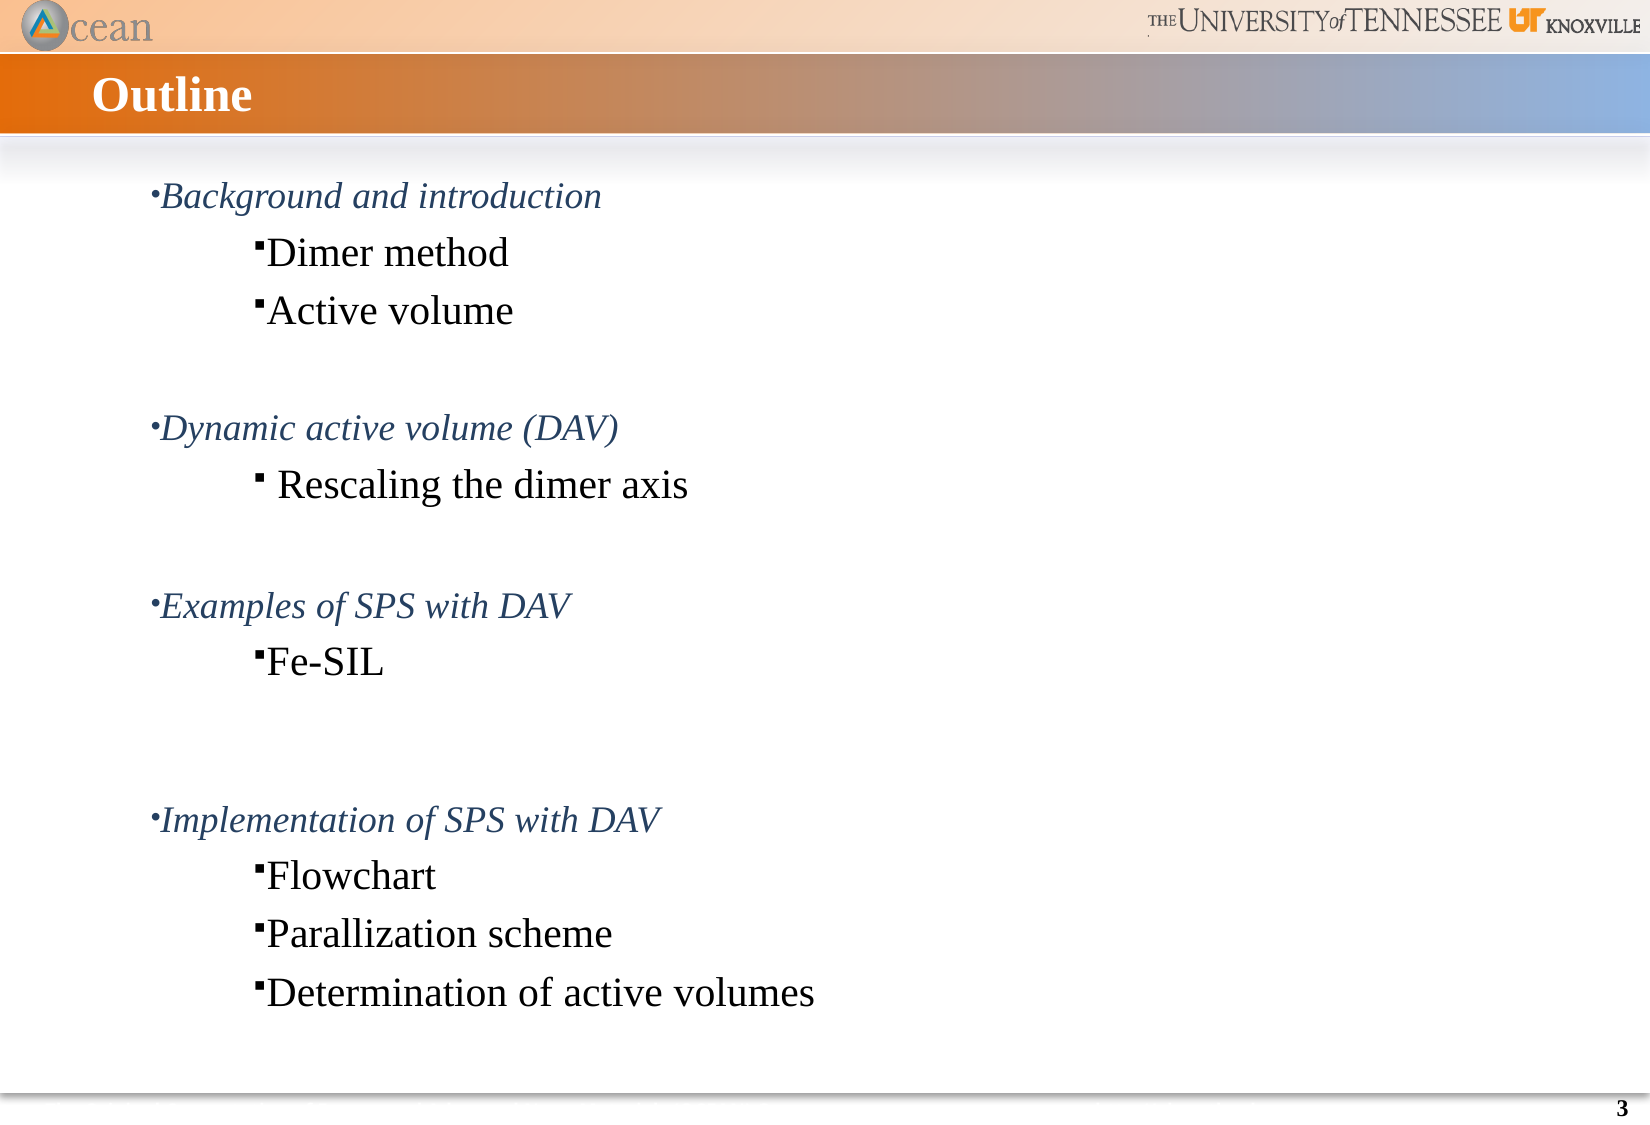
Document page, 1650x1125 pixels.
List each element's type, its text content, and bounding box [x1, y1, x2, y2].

picture [19, 0, 160, 53]
slide_number 3 [1526, 1090, 1644, 1123]
text_box Examples of SPS with DAV Fe-SIL [111, 573, 1199, 662]
text_box Background and introduction Dimer method Active volume [111, 163, 1199, 360]
text_box Implementation of SPS with DAV Flowchart Parallization scheme Determination of active volumes [111, 787, 1199, 876]
title Outline [76, 52, 1479, 128]
text_box Dynamic active volume (DAV) Rescaling the dimer axis [111, 395, 1199, 552]
